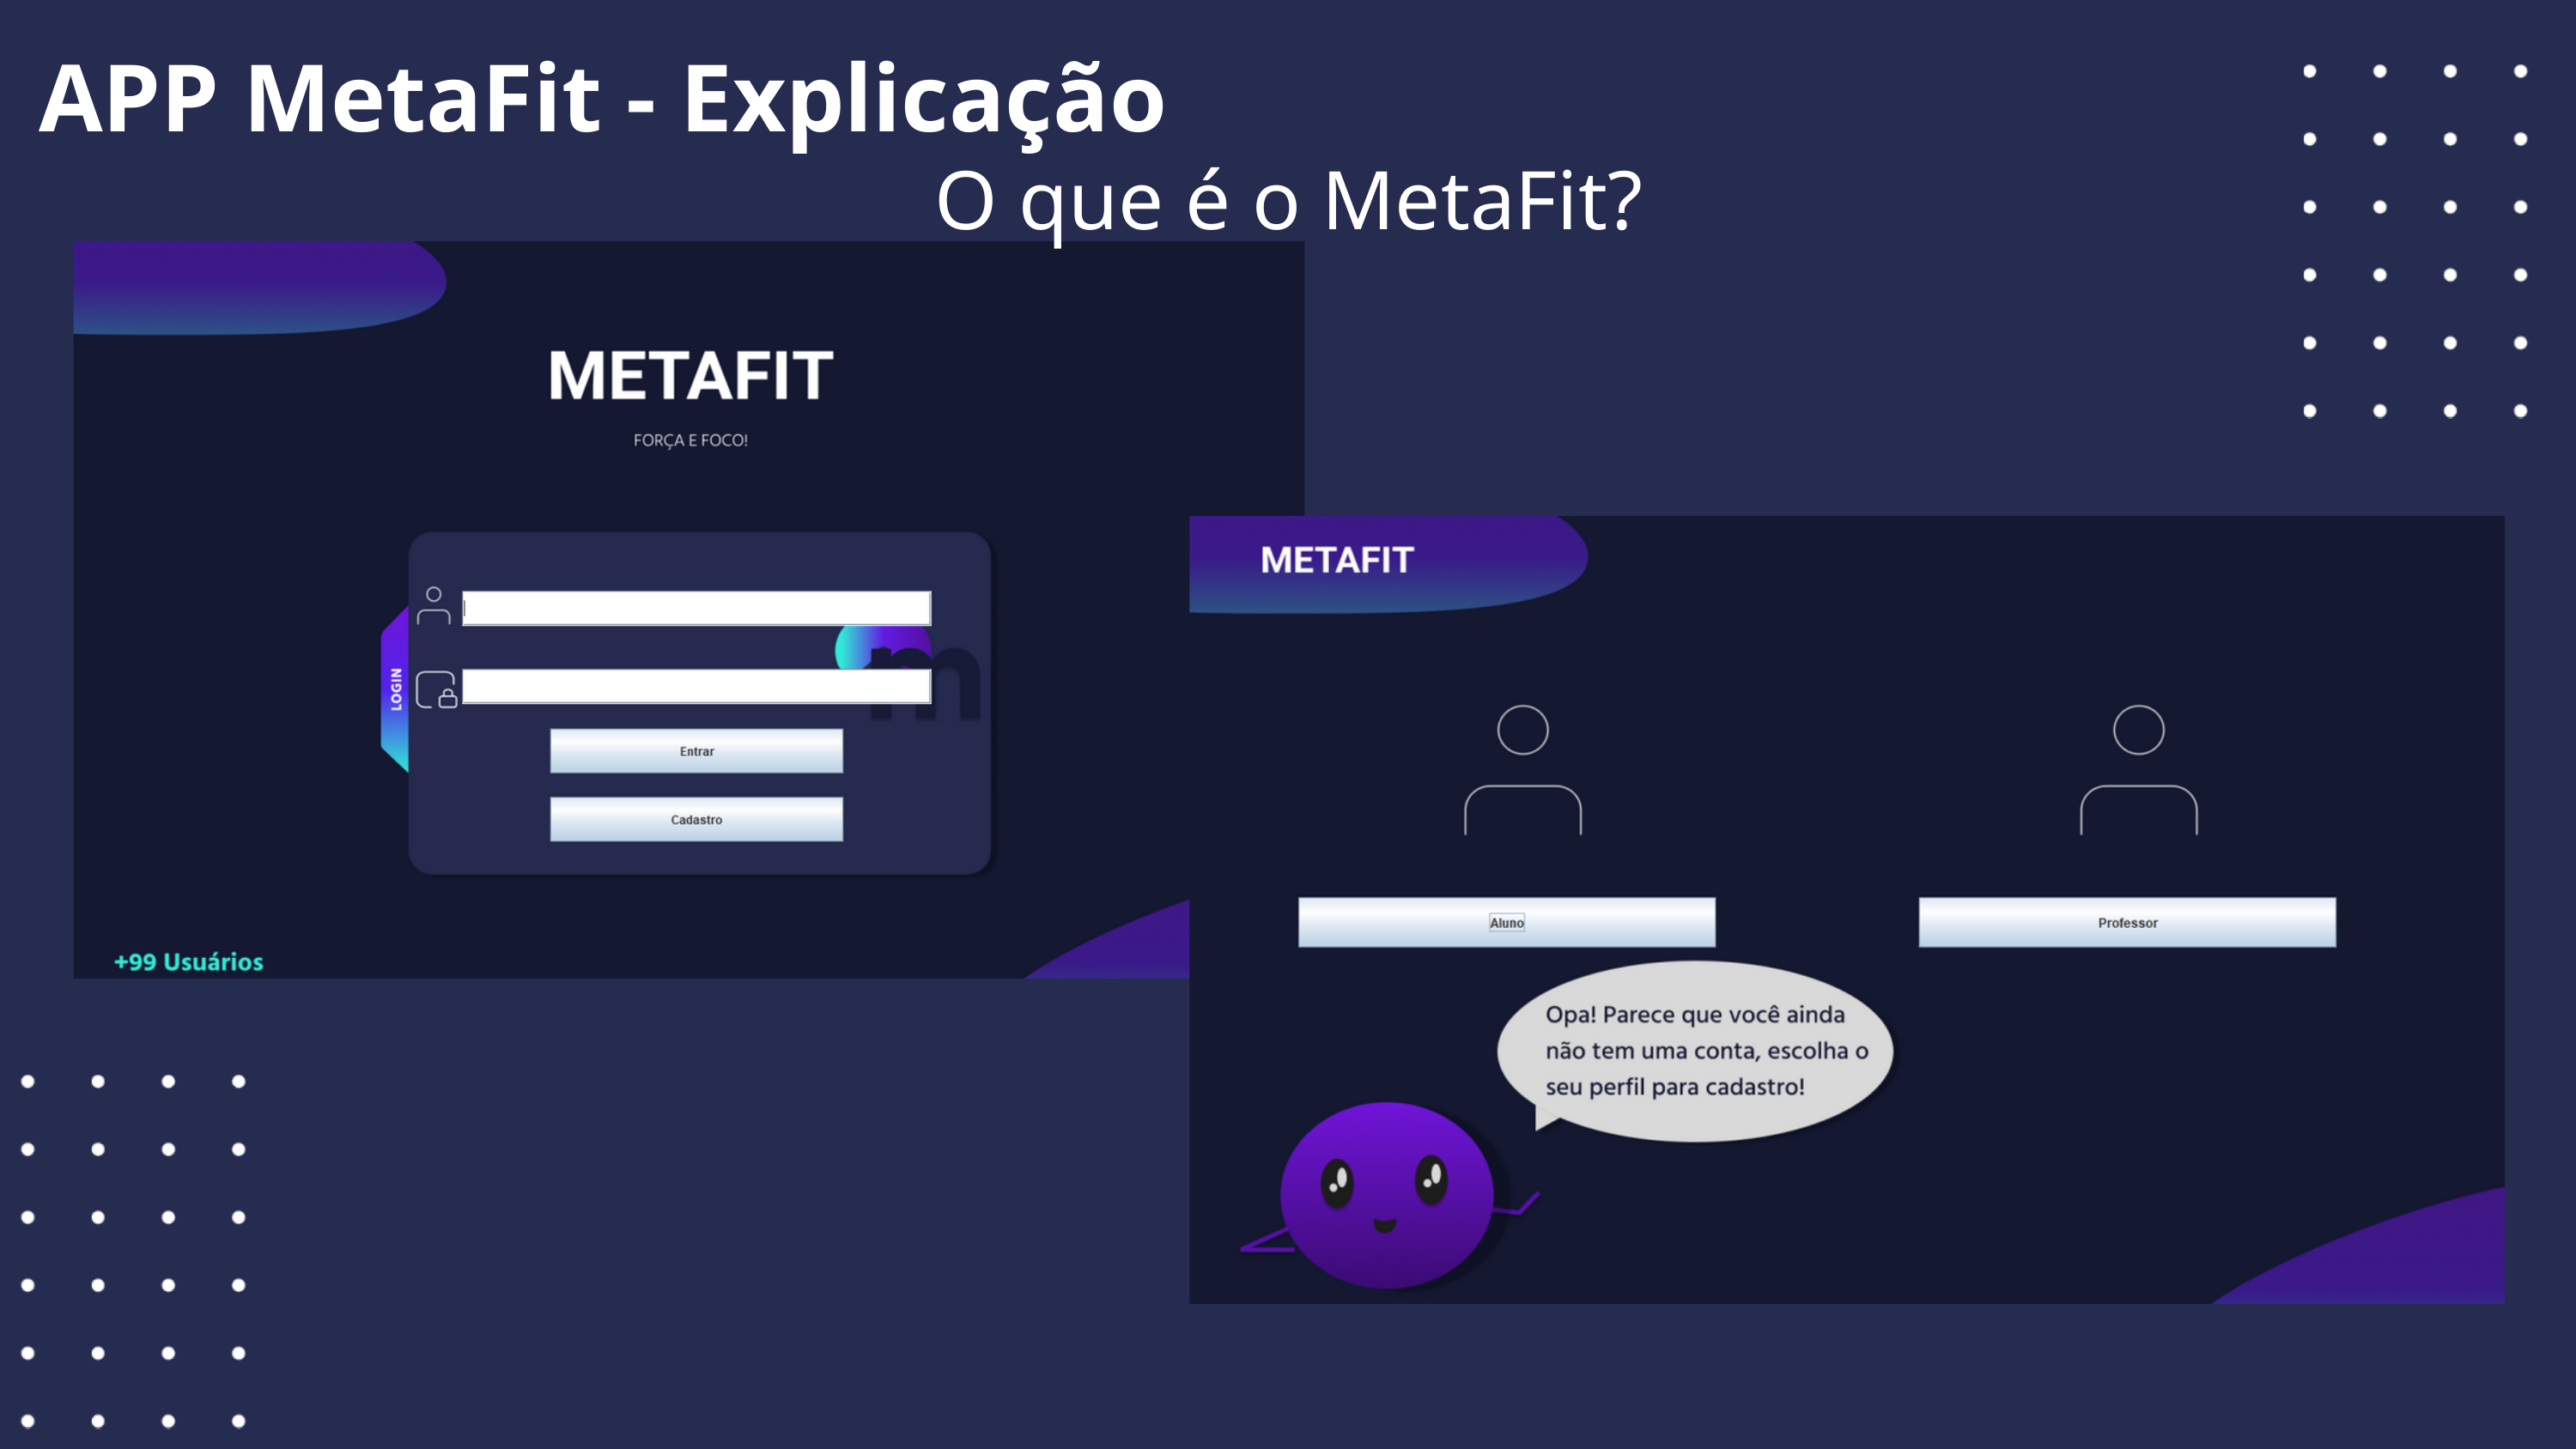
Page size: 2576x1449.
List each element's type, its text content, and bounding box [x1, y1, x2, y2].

text_box [2303, 64, 2576, 419]
text_box O que é o MetaFit? [73, 132, 2303, 246]
text_box [1189, 516, 2505, 1304]
text_box [0, 1075, 246, 1429]
text_box APP MetaFit - Explicação [38, 20, 1169, 150]
text_box [73, 246, 1305, 979]
